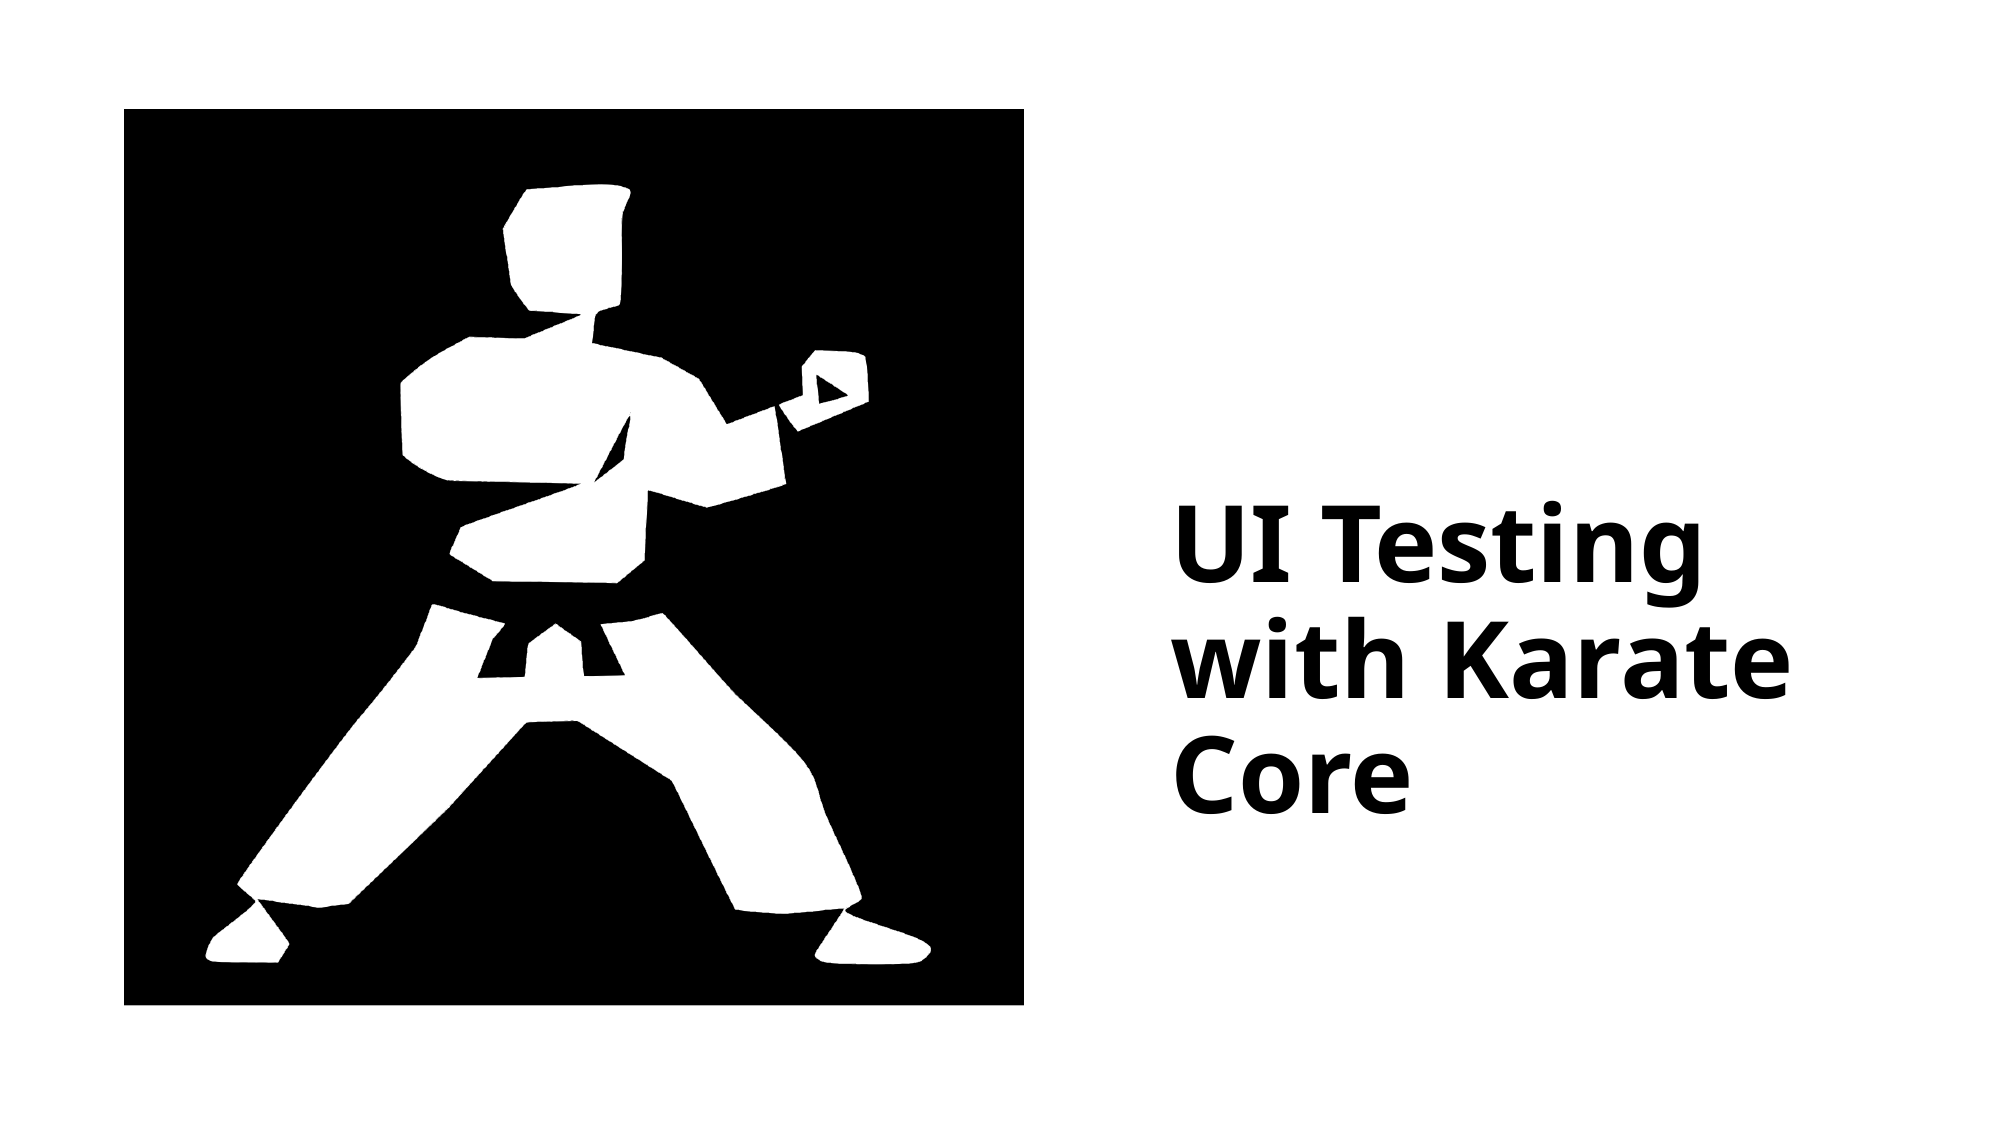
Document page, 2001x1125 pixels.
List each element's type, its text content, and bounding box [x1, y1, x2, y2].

picture [124, 109, 1024, 1006]
title UI Testing with Karate Core [1155, 482, 1818, 875]
